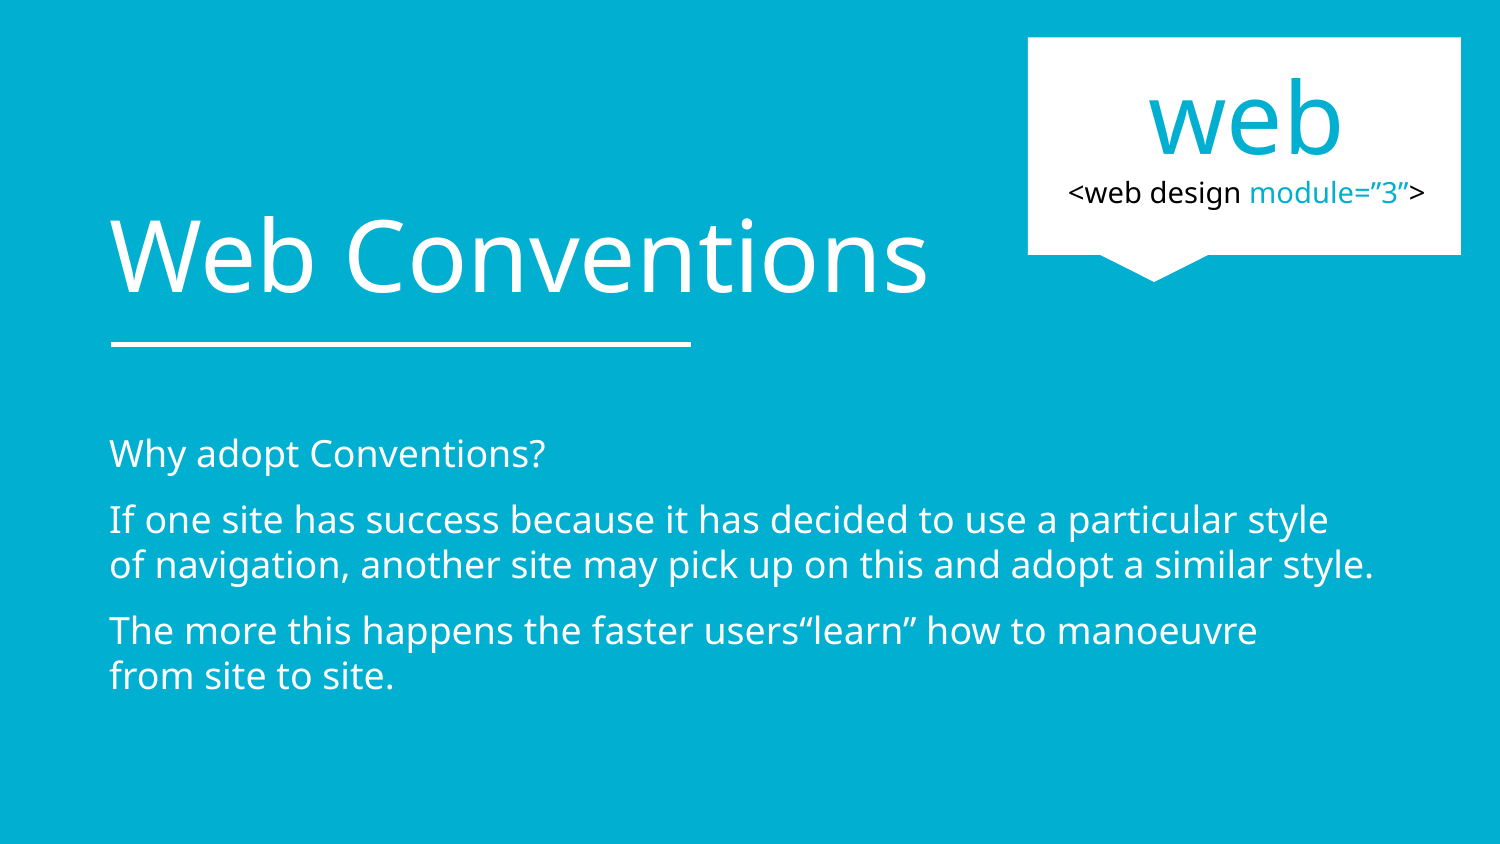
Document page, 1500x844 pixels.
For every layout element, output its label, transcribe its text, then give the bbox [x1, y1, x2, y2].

text_box [1027, 225, 1461, 282]
text_box Why adopt Conventions? If one site has success because it has decided to use a particular style of navigation, another site may pick up on this and adopt a similar style. The more this happens the faster users“learn” how to manoeuvre from site to site. [94, 415, 1447, 785]
text_box [1027, 37, 1461, 159]
text_box web [1085, 39, 1408, 159]
text_box Web Conventions [94, 192, 1076, 328]
text_box <web design module=”3”> [956, 159, 1500, 225]
